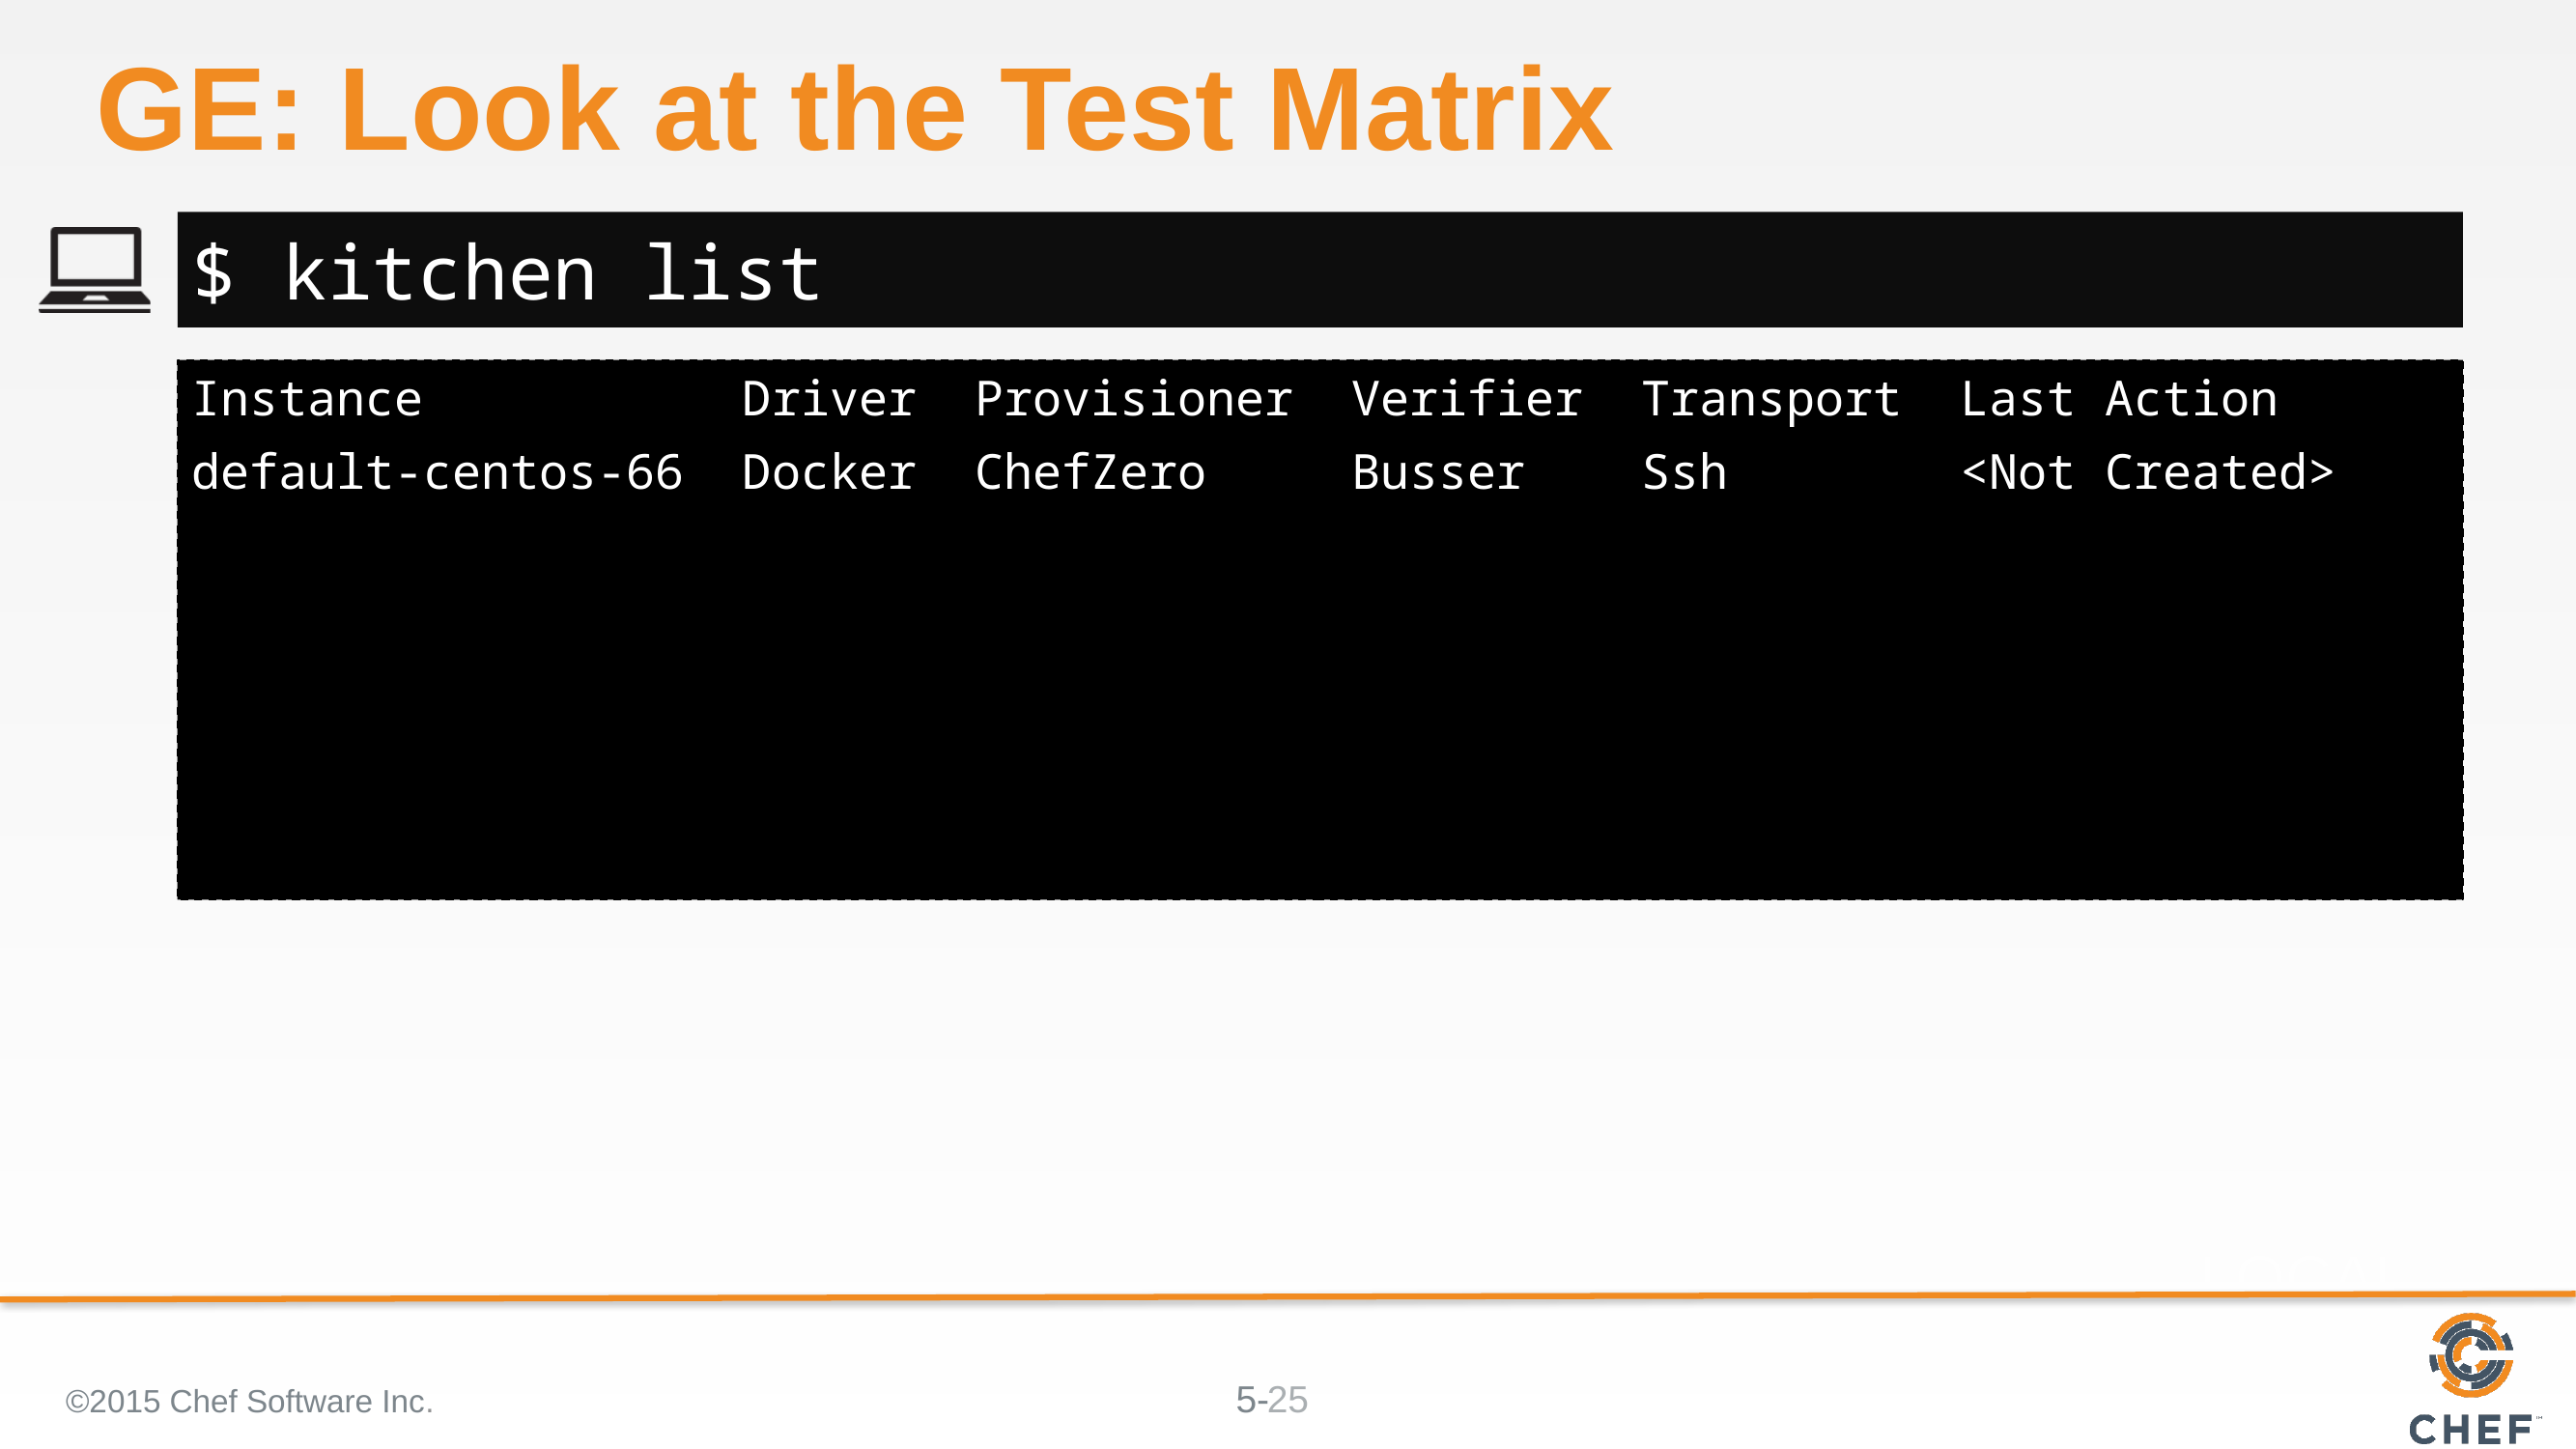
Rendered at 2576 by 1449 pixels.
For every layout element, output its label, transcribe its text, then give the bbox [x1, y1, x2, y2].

picture [2399, 1297, 2550, 1449]
footer ©2015 Chef Software Inc. [51, 1359, 952, 1440]
list Instance Driver Provisioner Verifier Transport Last Action default-centos-66 Docker ChefZero Busser Ssh <Not Created> [177, 359, 2464, 900]
list $ kitchen list [177, 212, 2463, 327]
slide_number 25 [998, 1359, 1578, 1437]
title GE: Look at the Test Matrix [96, 48, 2463, 180]
